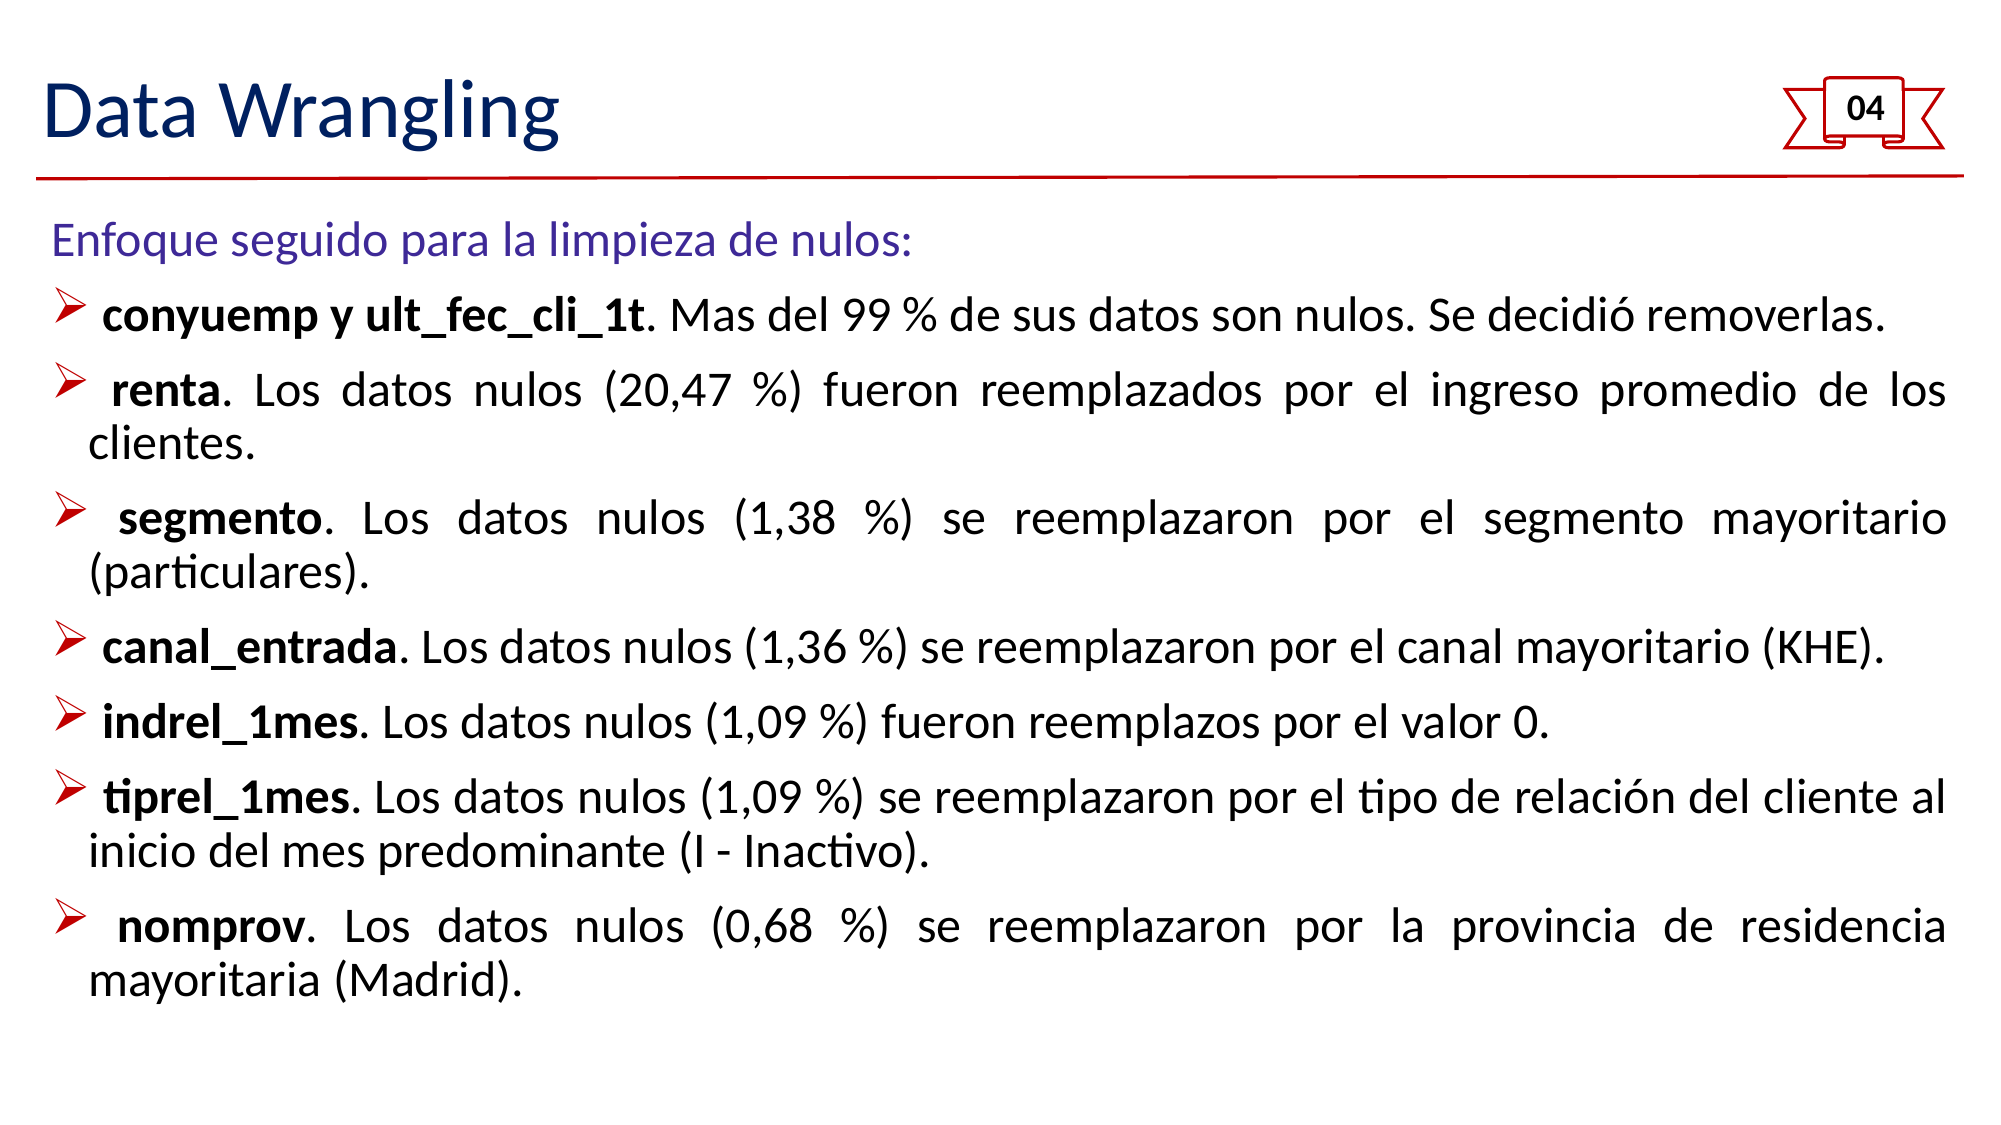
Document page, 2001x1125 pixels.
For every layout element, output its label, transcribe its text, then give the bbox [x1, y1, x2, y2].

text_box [35, 175, 1964, 179]
text_box 04 [1832, 75, 1904, 135]
text_box [1783, 76, 1945, 149]
title Data Wrangling [27, 1, 1753, 220]
list Enfoque seguido para la limpieza de nulos: conyuemp y ult_fec_cli_1t. Mas del 99 % de sus datos son nulos. Se decidió removerlas. renta. Los datos nulos (20,47 %) fueron reemplazados por el ingreso promedio de los clientes. segmento. Los datos nulos (1,38 %) se reemplazaron por el segmento mayoritario (particulares). canal_entrada. Los datos nulos (1,36 %) se reemplazaron por el canal mayoritario (KHE). indrel_1mes. Los datos nulos (1,09 %) fueron reemplazos por el valor 0. tiprel_1mes. Los datos nulos (1,09 %) se reemplazaron por el tipo de relación del cliente al inicio del mes predominante (I - Inactivo). nomprov. Los datos nulos (0,68 %) se reemplazaron por la provincia de residencia mayoritaria (Madrid). [36, 205, 1964, 1112]
